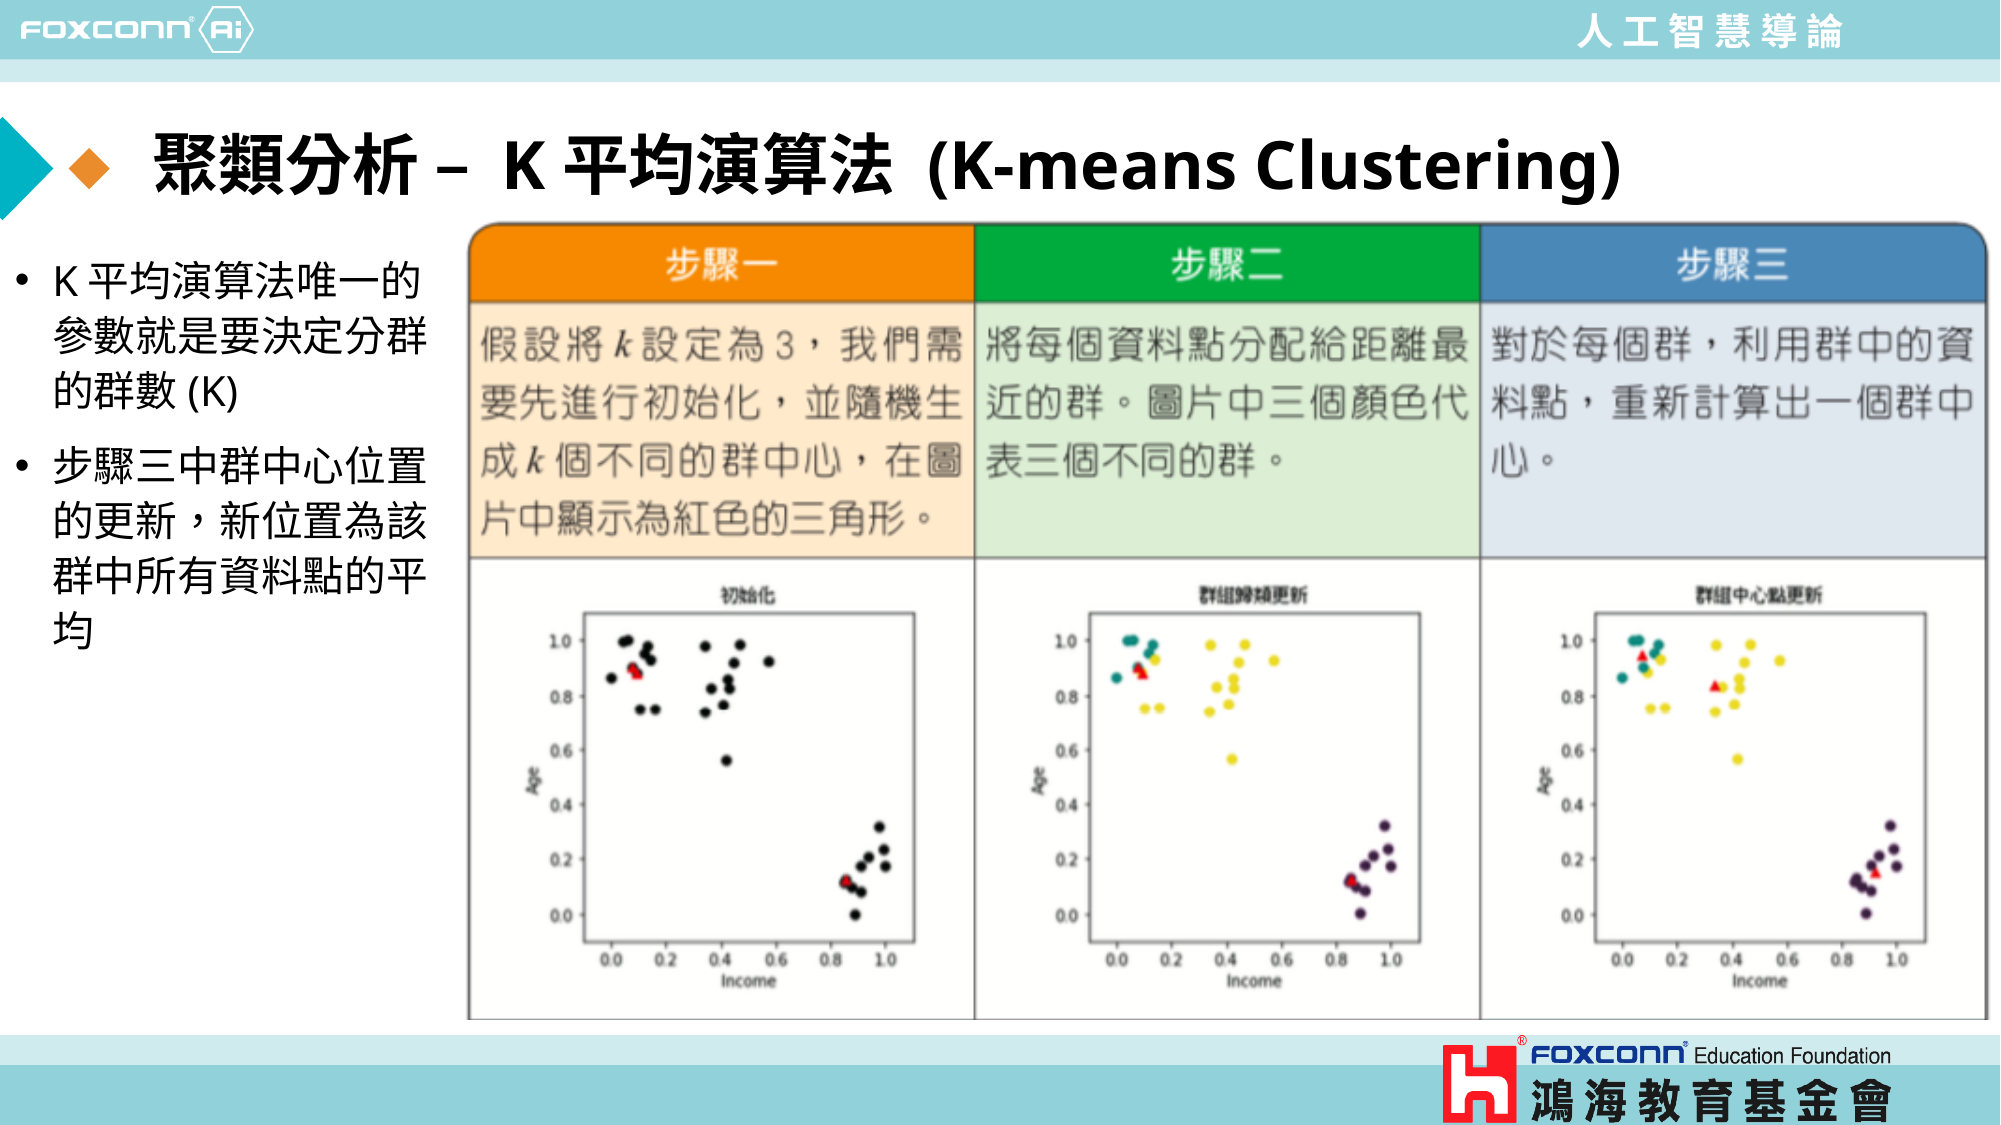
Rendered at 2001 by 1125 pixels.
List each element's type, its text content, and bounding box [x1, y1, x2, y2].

picture [461, 212, 2000, 1020]
picture [1443, 1035, 1891, 1123]
title 聚類分析 – K平均演算法 (K-means Clustering) [137, 124, 1863, 213]
text_box K平均演算法唯一的參數就是要決定分群的群數(K) 步驟三中群中心位置的更新，新位置為該群中所有資料點的平均 [0, 241, 458, 663]
picture [21, 6, 254, 53]
